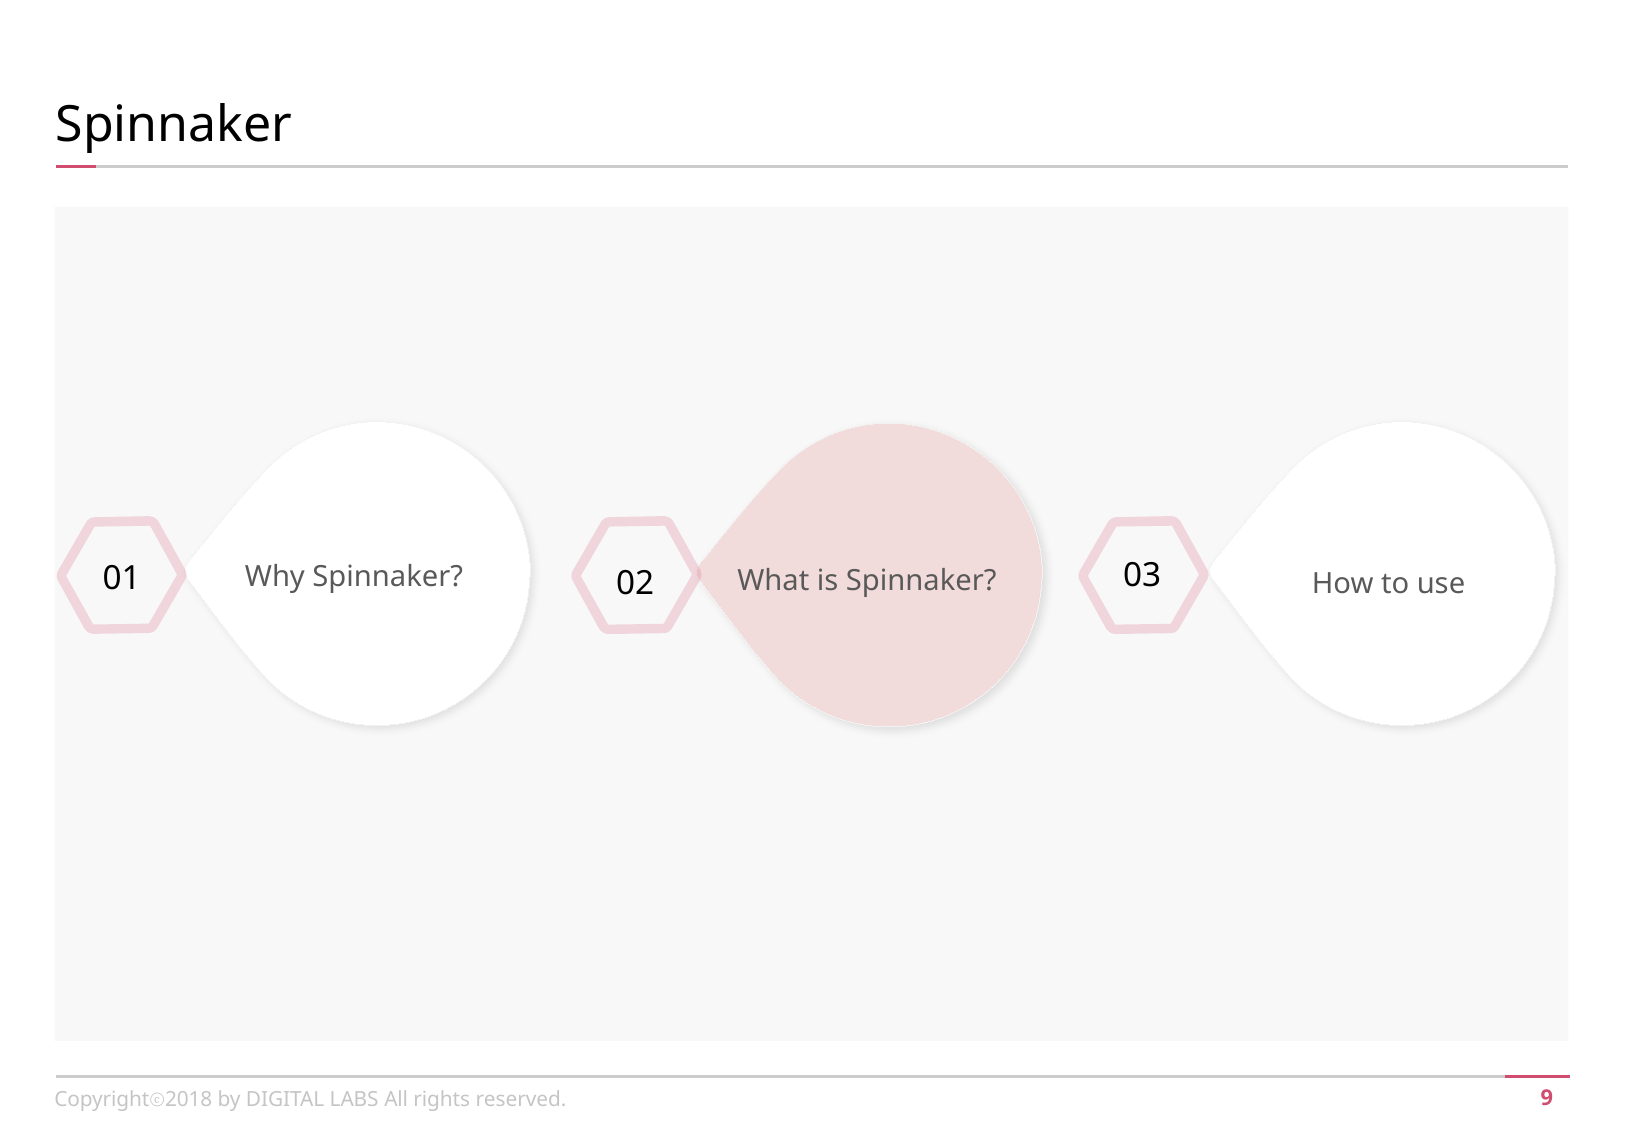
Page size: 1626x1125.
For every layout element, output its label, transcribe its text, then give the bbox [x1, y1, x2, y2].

text_box [191, 421, 528, 726]
list Spinnaker [26, 87, 1124, 156]
text_box [1209, 421, 1551, 726]
text_box 02 [570, 553, 700, 609]
text_box [582, 516, 691, 553]
text_box [588, 609, 684, 635]
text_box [57, 508, 187, 642]
text_box 03 [1077, 545, 1207, 601]
text_box What is Spinnaker? [722, 530, 1031, 604]
text_box [1090, 601, 1195, 635]
text_box Why Spinnaker? [230, 526, 536, 600]
footer Copyrightⓒ2018 by DIGITAL LABS All rights reserved. [39, 1072, 895, 1124]
text_box How to use [1297, 533, 1603, 607]
text_box [1094, 516, 1194, 545]
text_box [700, 423, 1043, 727]
